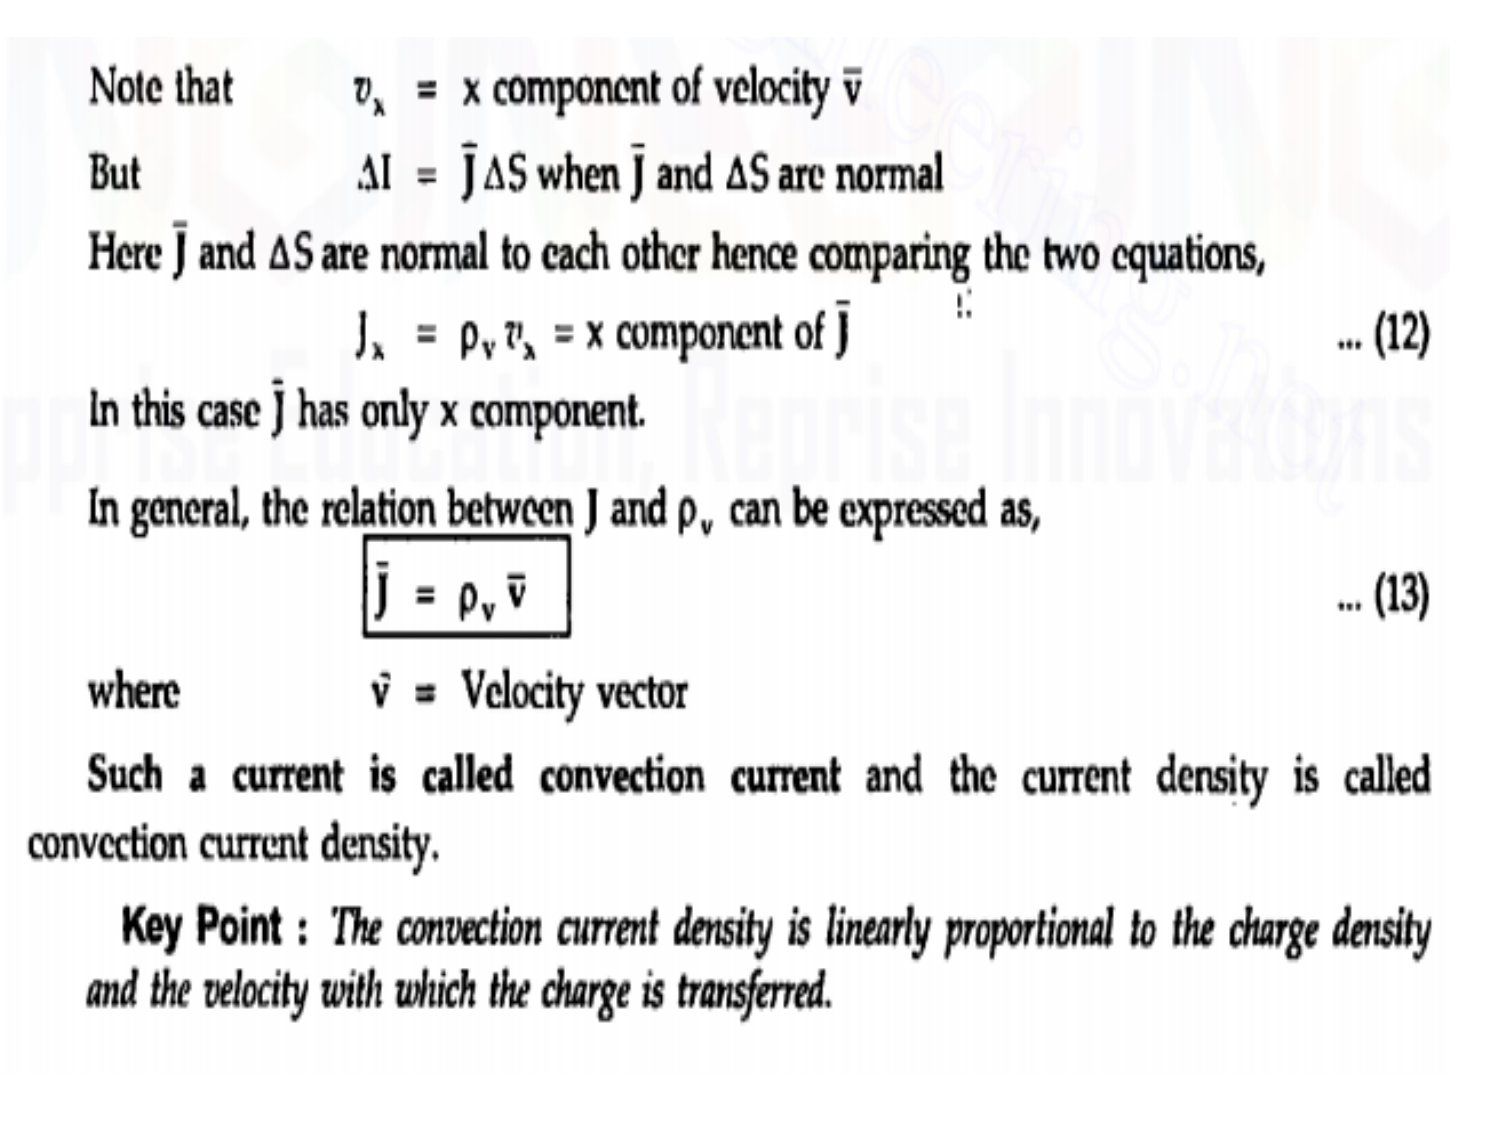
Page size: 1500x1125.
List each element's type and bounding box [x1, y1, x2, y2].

list [0, 37, 1451, 1076]
